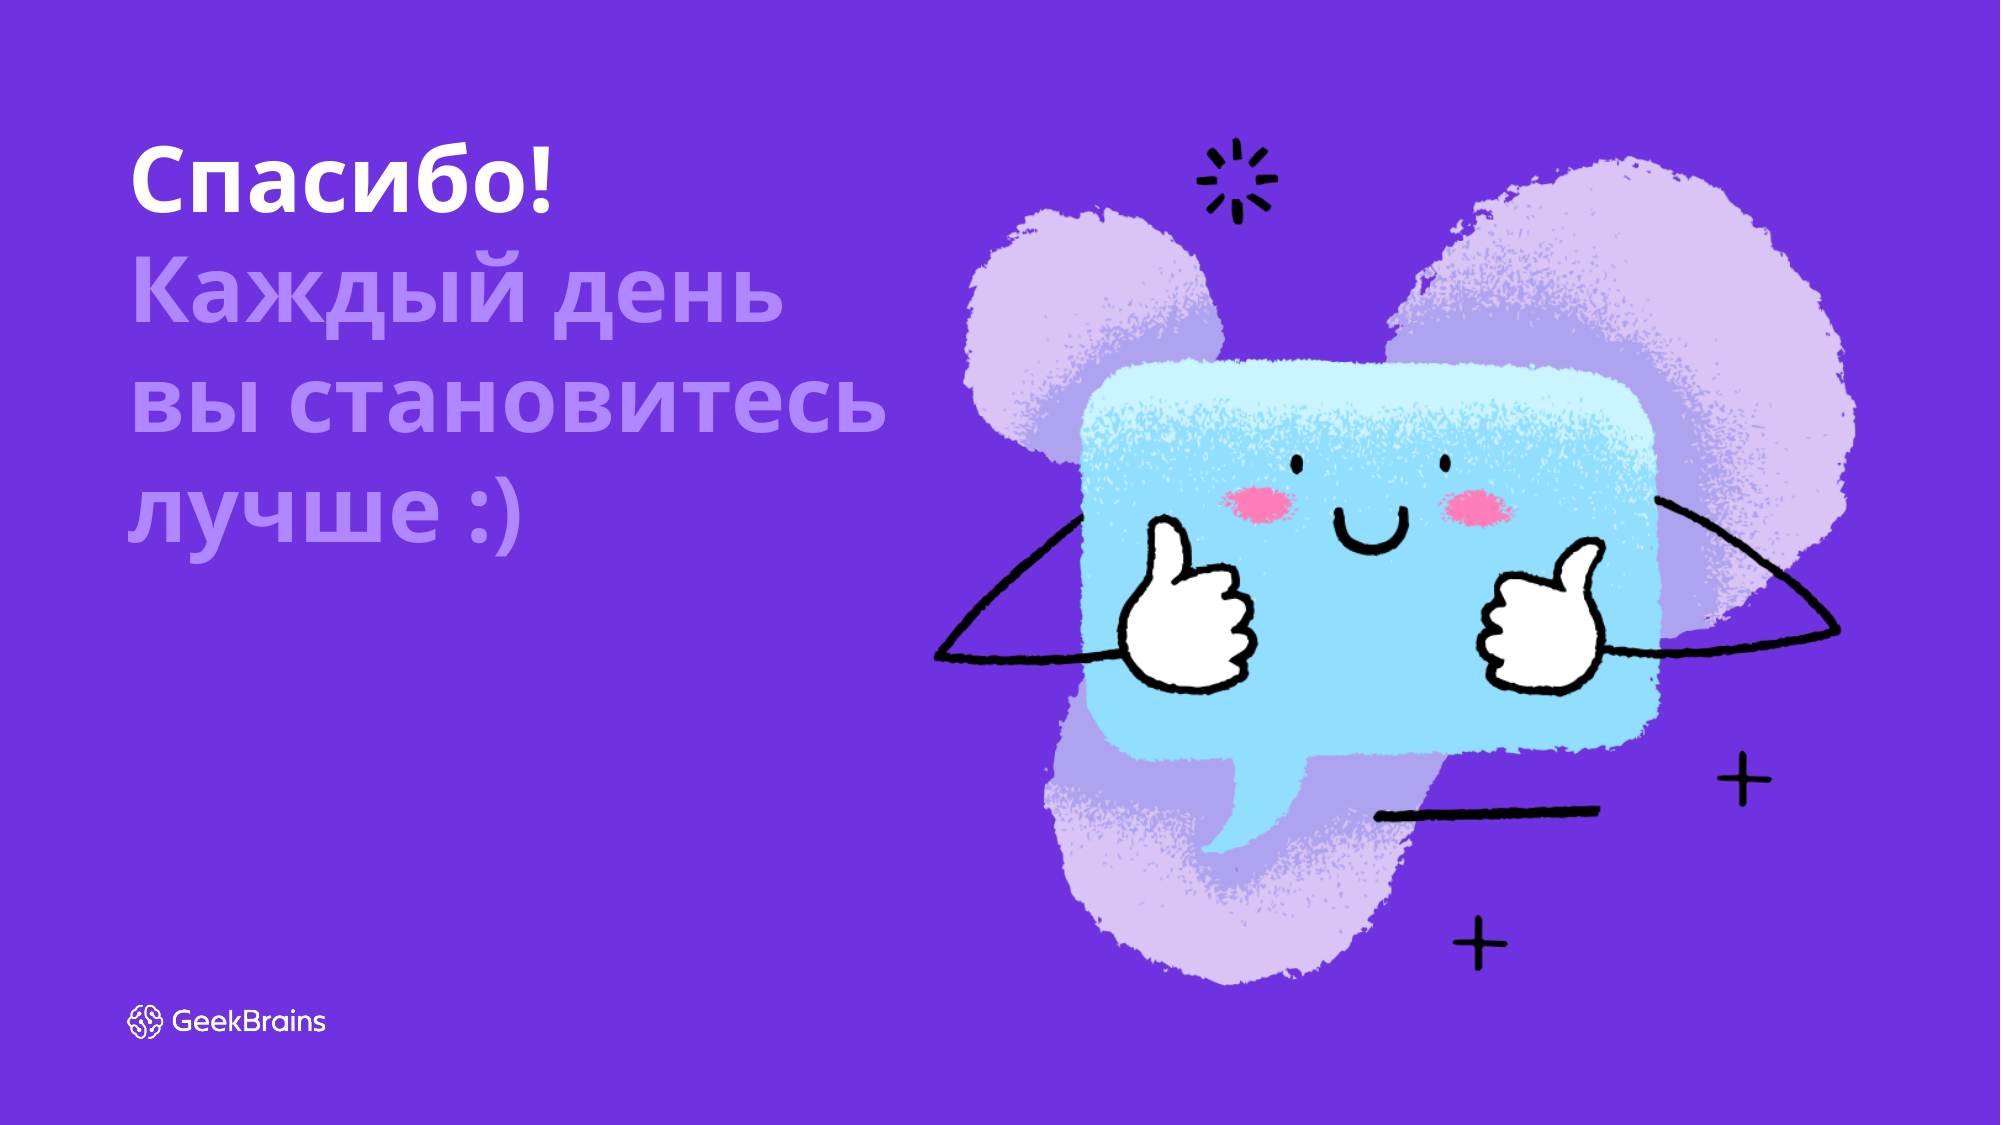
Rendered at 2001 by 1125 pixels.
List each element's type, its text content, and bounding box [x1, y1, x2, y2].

picture [127, 1004, 326, 1040]
text_box Спасибо! Каждый день вы становитесь лучше :) [113, 113, 785, 1004]
picture [790, 0, 2000, 1125]
